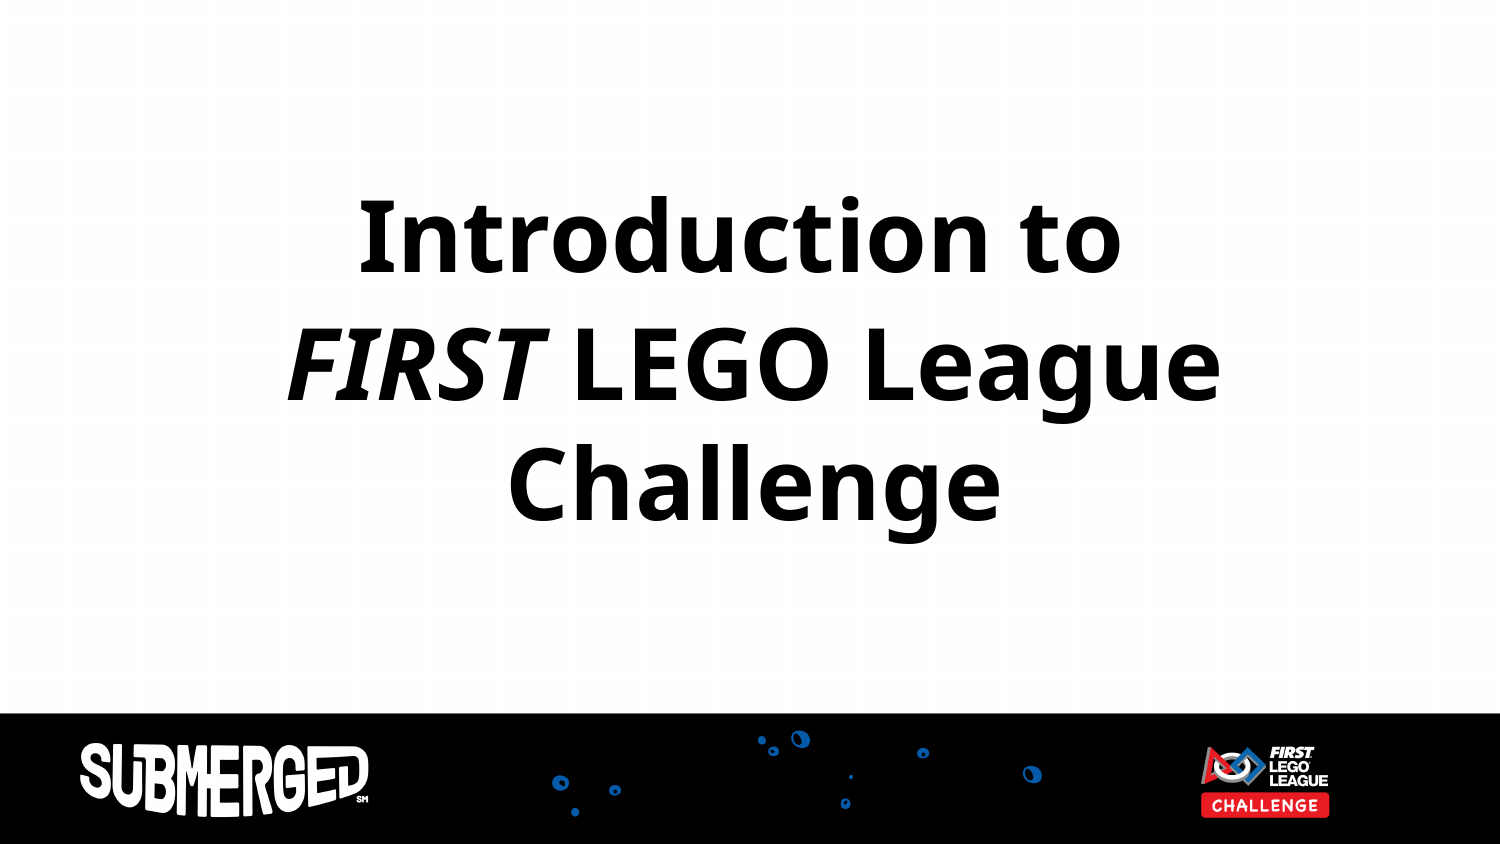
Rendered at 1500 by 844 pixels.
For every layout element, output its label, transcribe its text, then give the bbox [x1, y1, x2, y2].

list Introduction to FIRST LEGO League Challenge [74, 164, 1436, 563]
picture [0, 0, 1500, 844]
